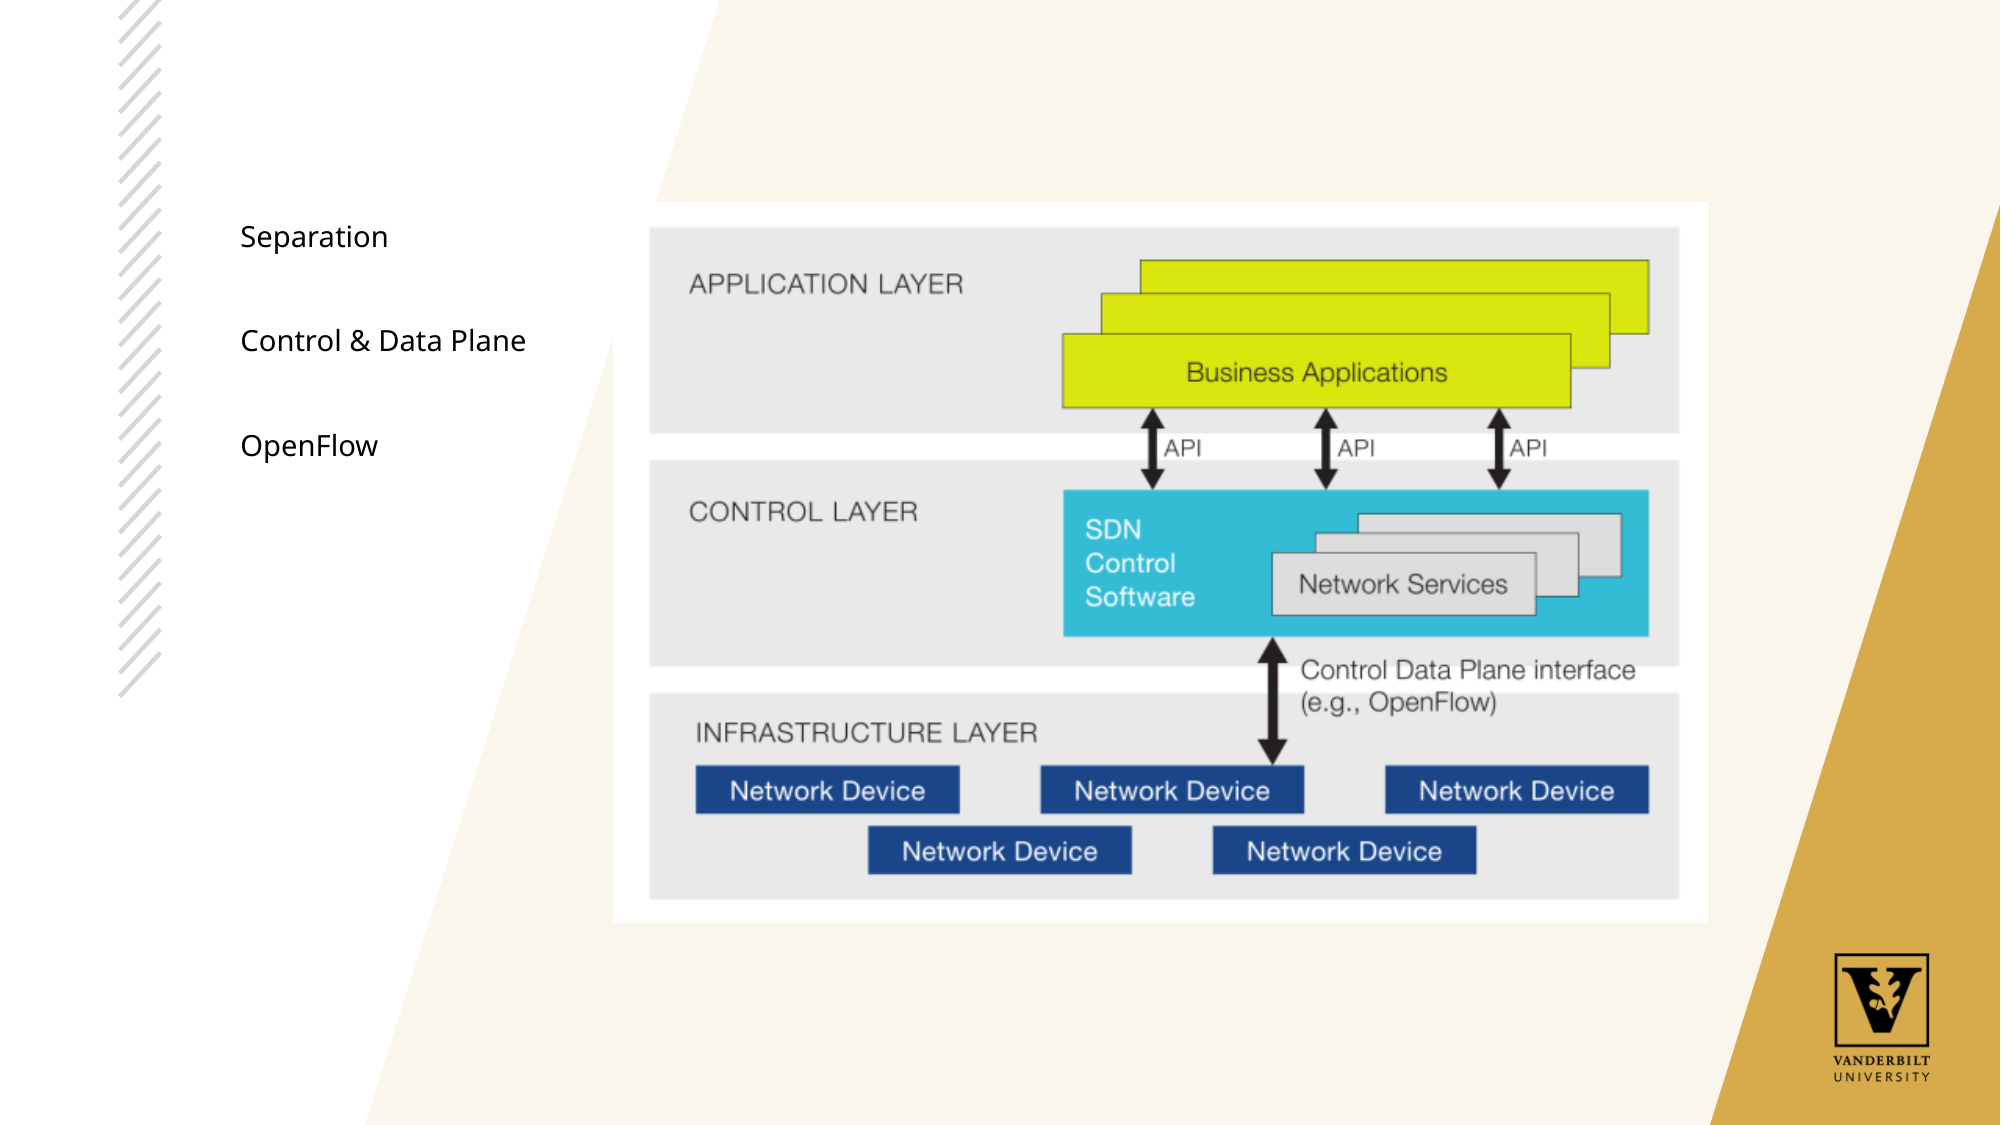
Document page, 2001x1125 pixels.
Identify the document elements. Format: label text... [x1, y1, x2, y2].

picture [1833, 953, 1930, 1082]
picture [613, 202, 1708, 923]
text_box Separation Control & Data Plane OpenFlow [225, 202, 593, 478]
